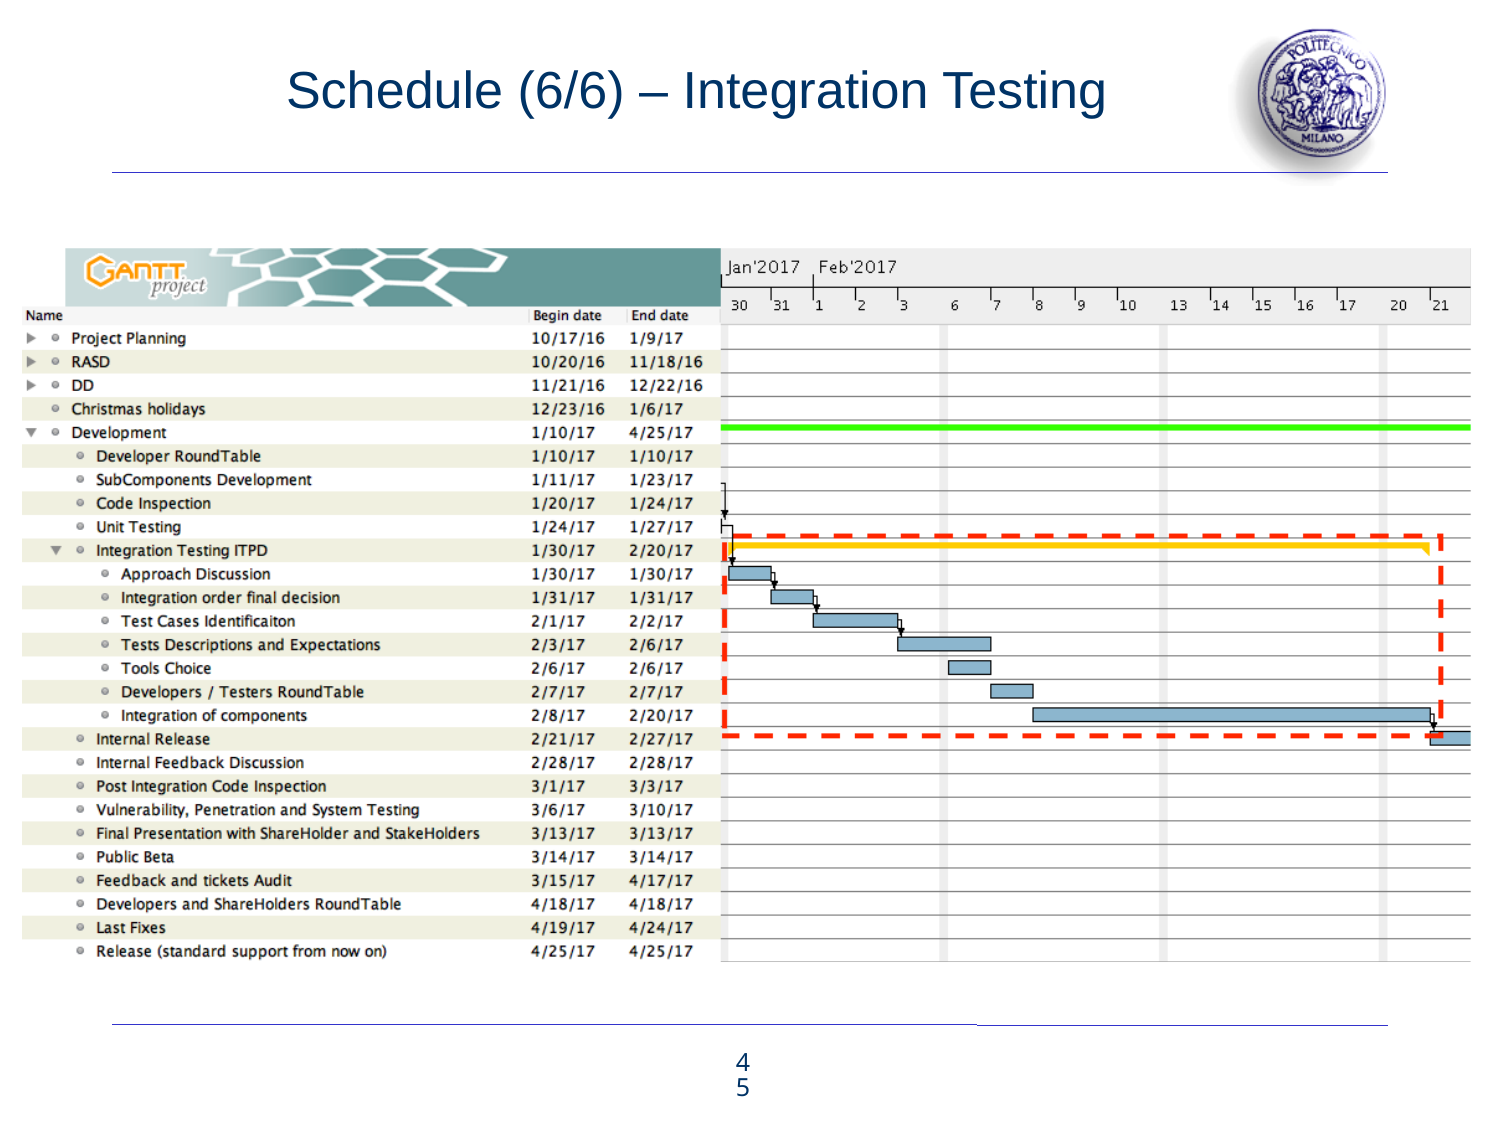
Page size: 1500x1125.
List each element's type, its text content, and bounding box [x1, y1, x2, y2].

title Schedule (6/6) – Integration Testing [278, 18, 1211, 157]
picture [1228, 16, 1416, 186]
slide_number 45 [727, 1039, 773, 1085]
picture [22, 190, 1472, 963]
